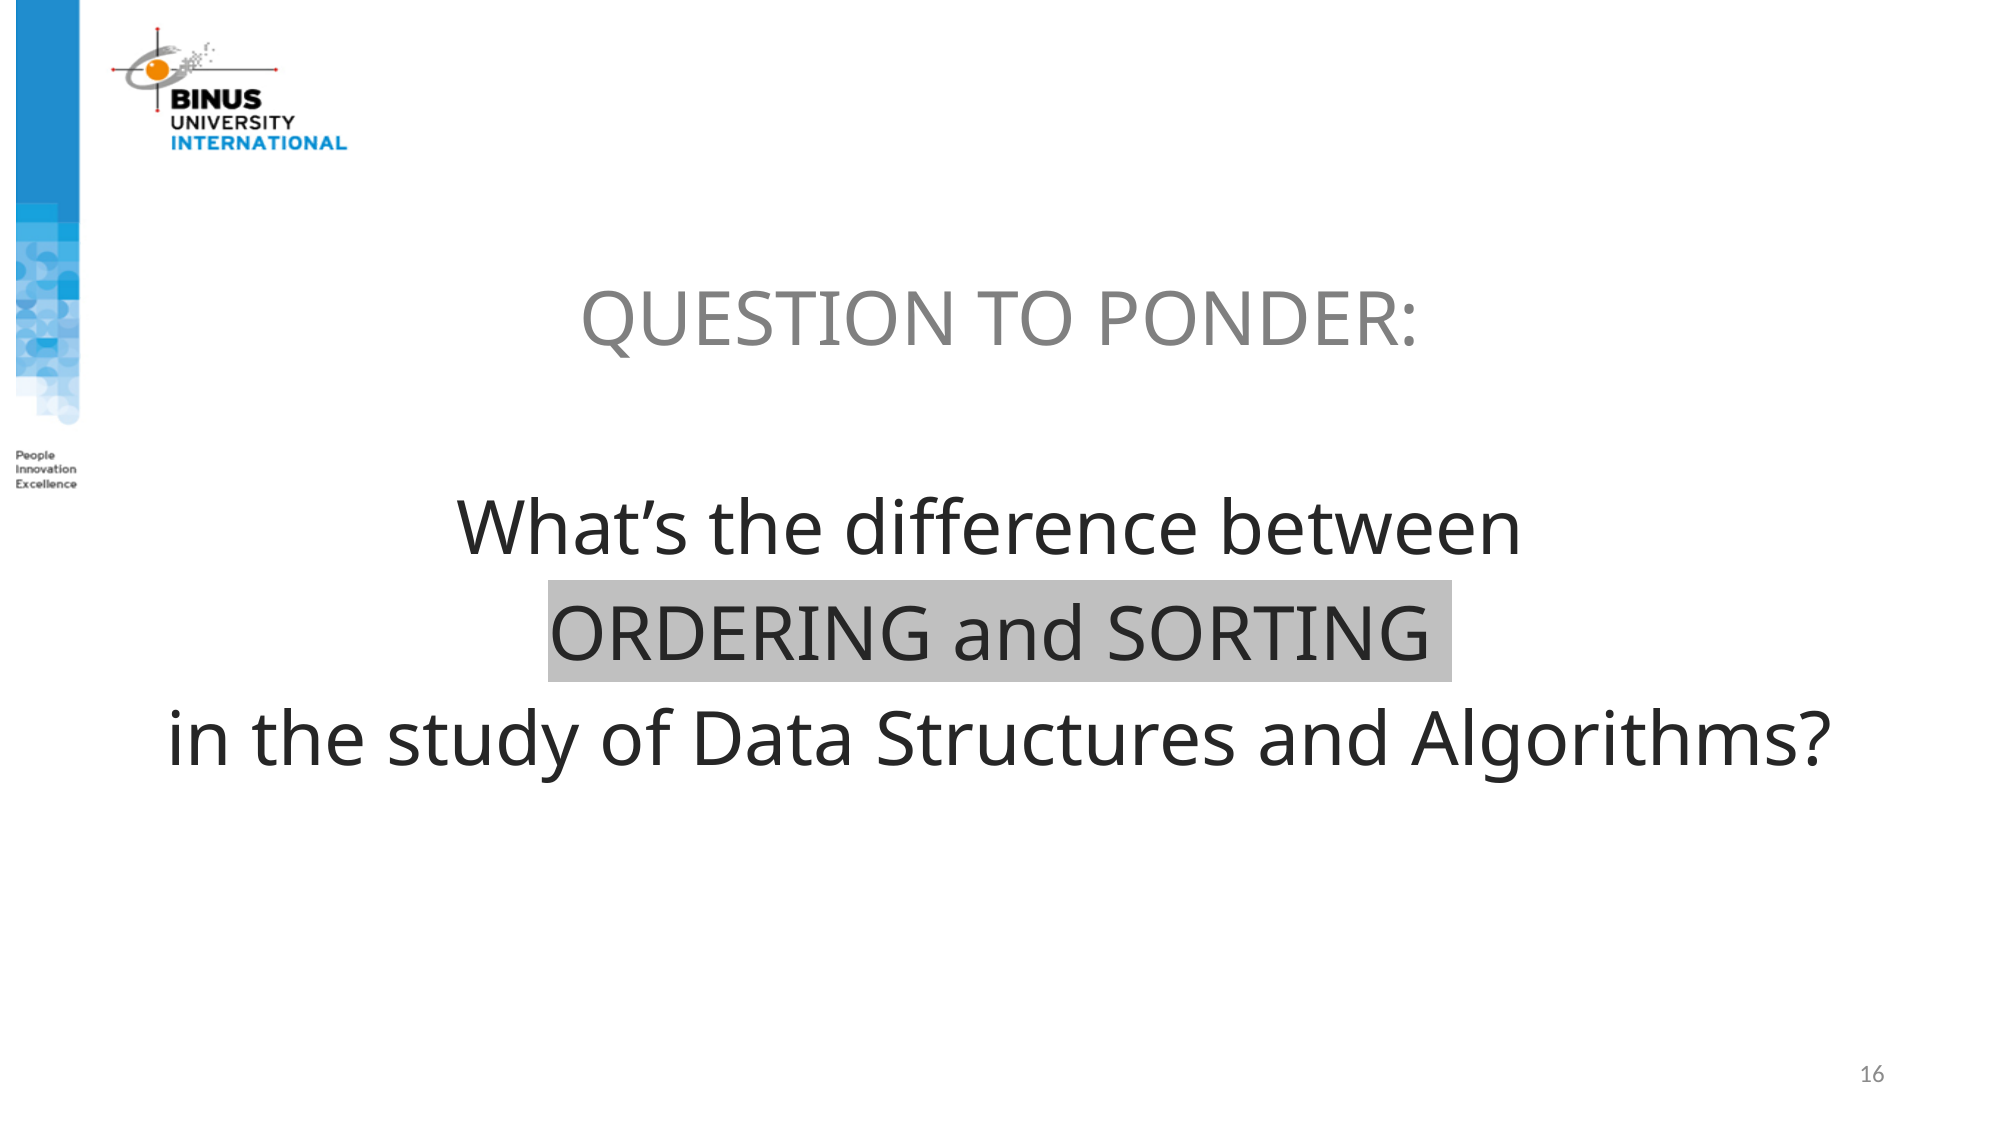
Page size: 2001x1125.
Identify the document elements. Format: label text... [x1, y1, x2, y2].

slide_number 16 [1433, 1042, 1900, 1103]
list QUESTION TO PONDER: What’s the difference between ORDERING and SORTING in the study of Data Structures and Algorithms? [99, 262, 1900, 1005]
picture [16, 0, 350, 494]
